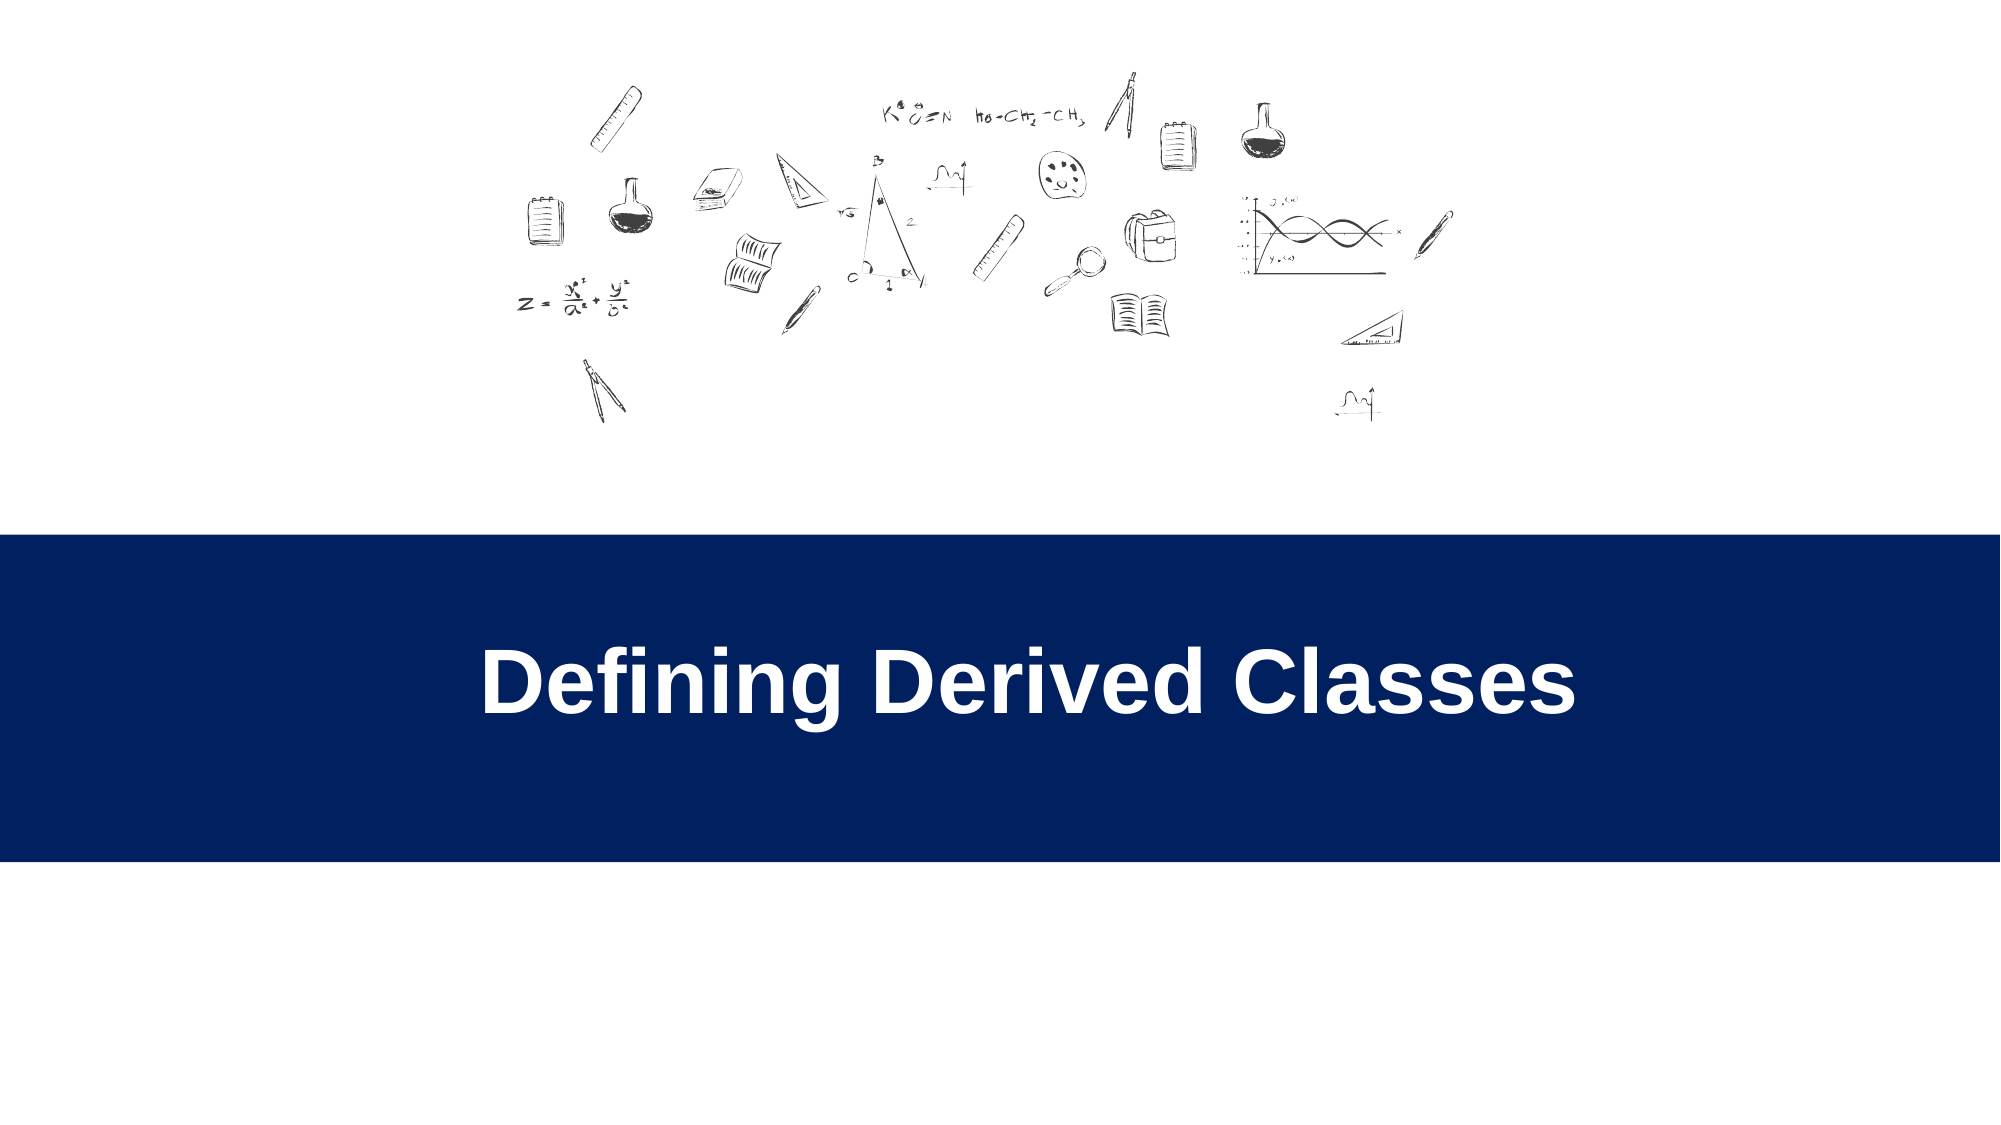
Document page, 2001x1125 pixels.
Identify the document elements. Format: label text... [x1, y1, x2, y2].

text_box Defining Derived Classes [29, 614, 2000, 740]
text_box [1160, 120, 1198, 171]
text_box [1339, 308, 1405, 346]
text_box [517, 277, 631, 317]
text_box [0, 533, 2000, 863]
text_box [1332, 385, 1383, 423]
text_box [962, 239, 1038, 257]
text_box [1241, 102, 1286, 159]
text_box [769, 158, 836, 196]
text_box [715, 235, 789, 290]
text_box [585, 355, 613, 423]
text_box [835, 157, 937, 290]
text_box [1111, 70, 1139, 137]
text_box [1104, 288, 1178, 342]
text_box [692, 166, 743, 211]
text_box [796, 279, 806, 342]
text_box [527, 195, 565, 246]
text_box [1038, 149, 1088, 200]
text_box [925, 159, 975, 198]
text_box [882, 100, 1085, 127]
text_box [580, 110, 655, 128]
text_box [608, 177, 654, 234]
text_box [1124, 209, 1177, 263]
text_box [1237, 196, 1402, 275]
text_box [1058, 238, 1088, 310]
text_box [1428, 204, 1439, 267]
